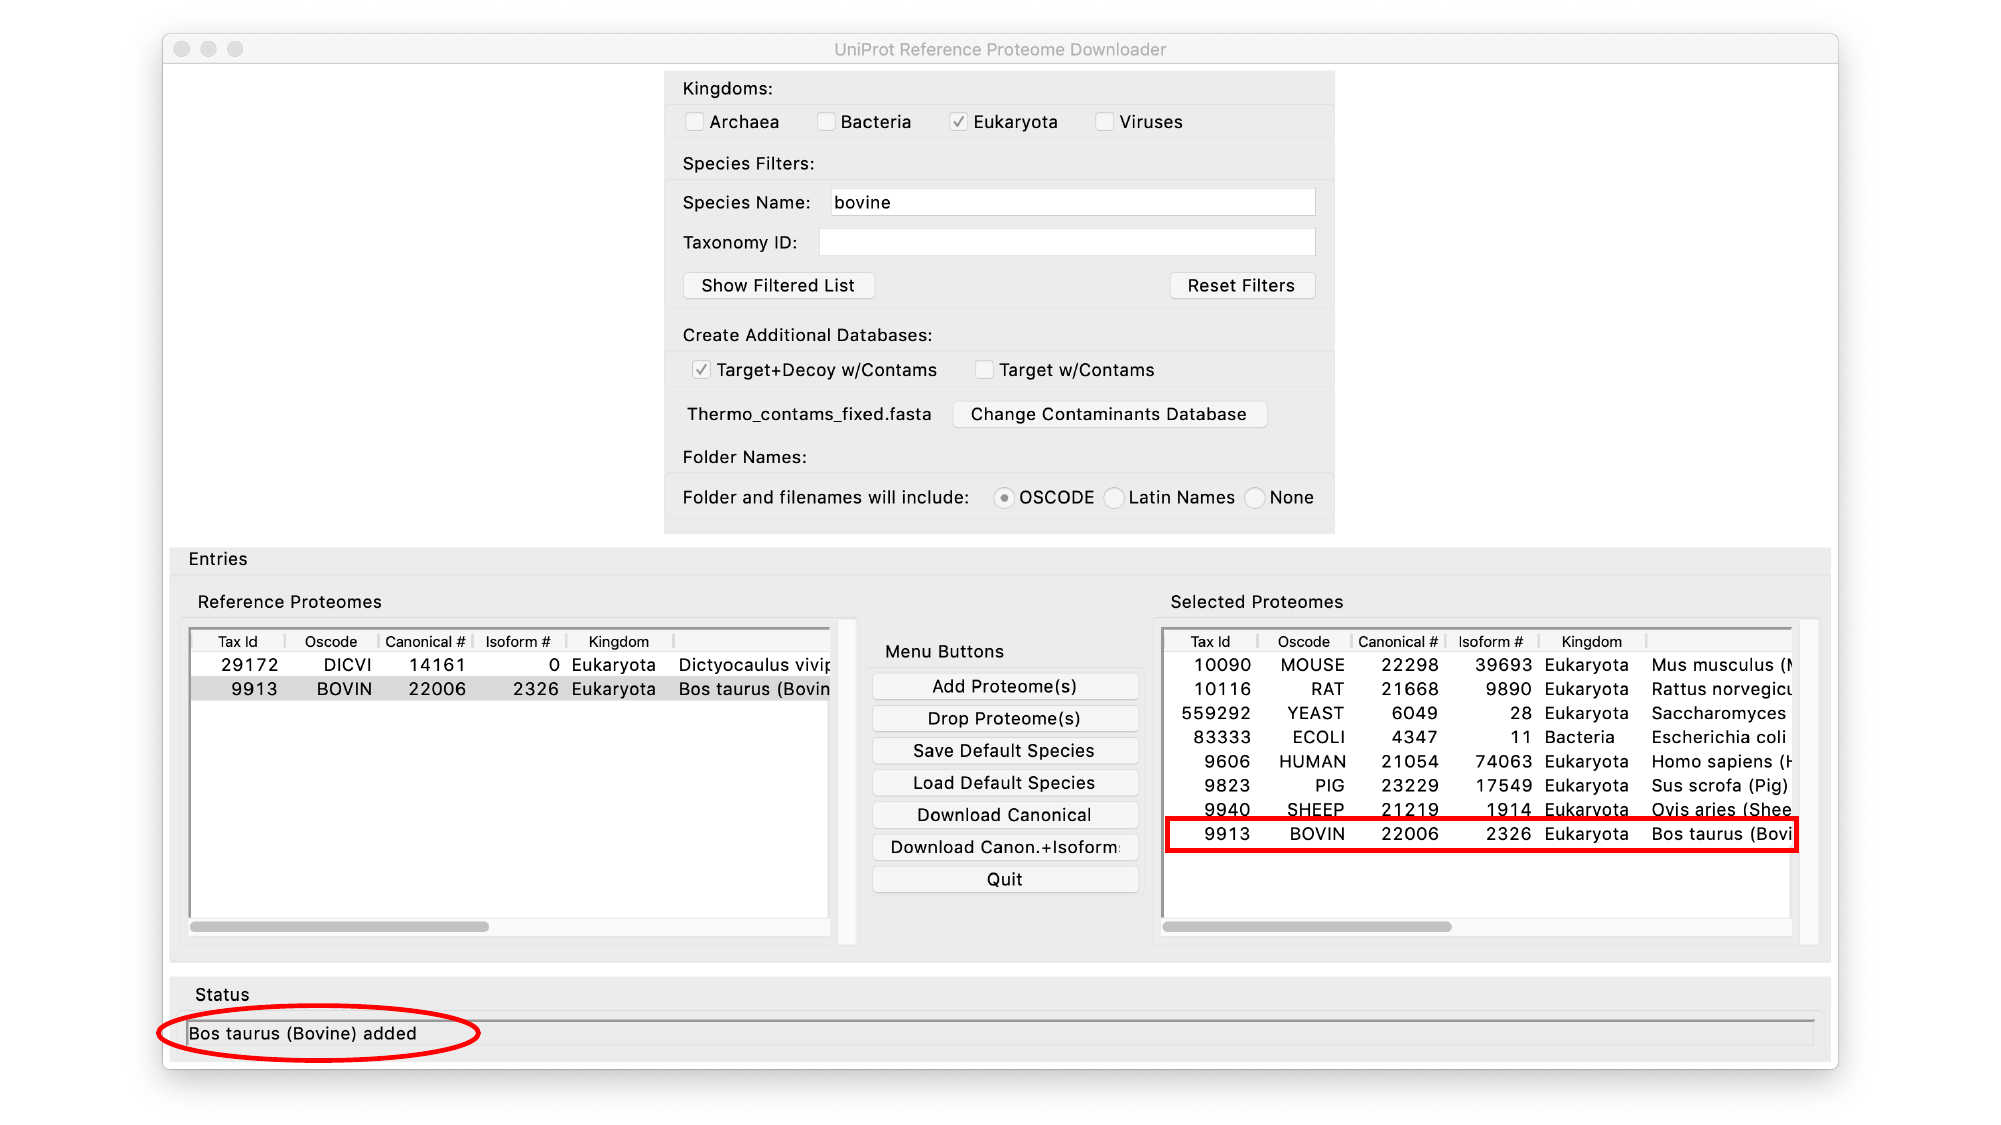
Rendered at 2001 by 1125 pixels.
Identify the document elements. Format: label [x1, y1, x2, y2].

picture [117, 0, 1883, 1125]
